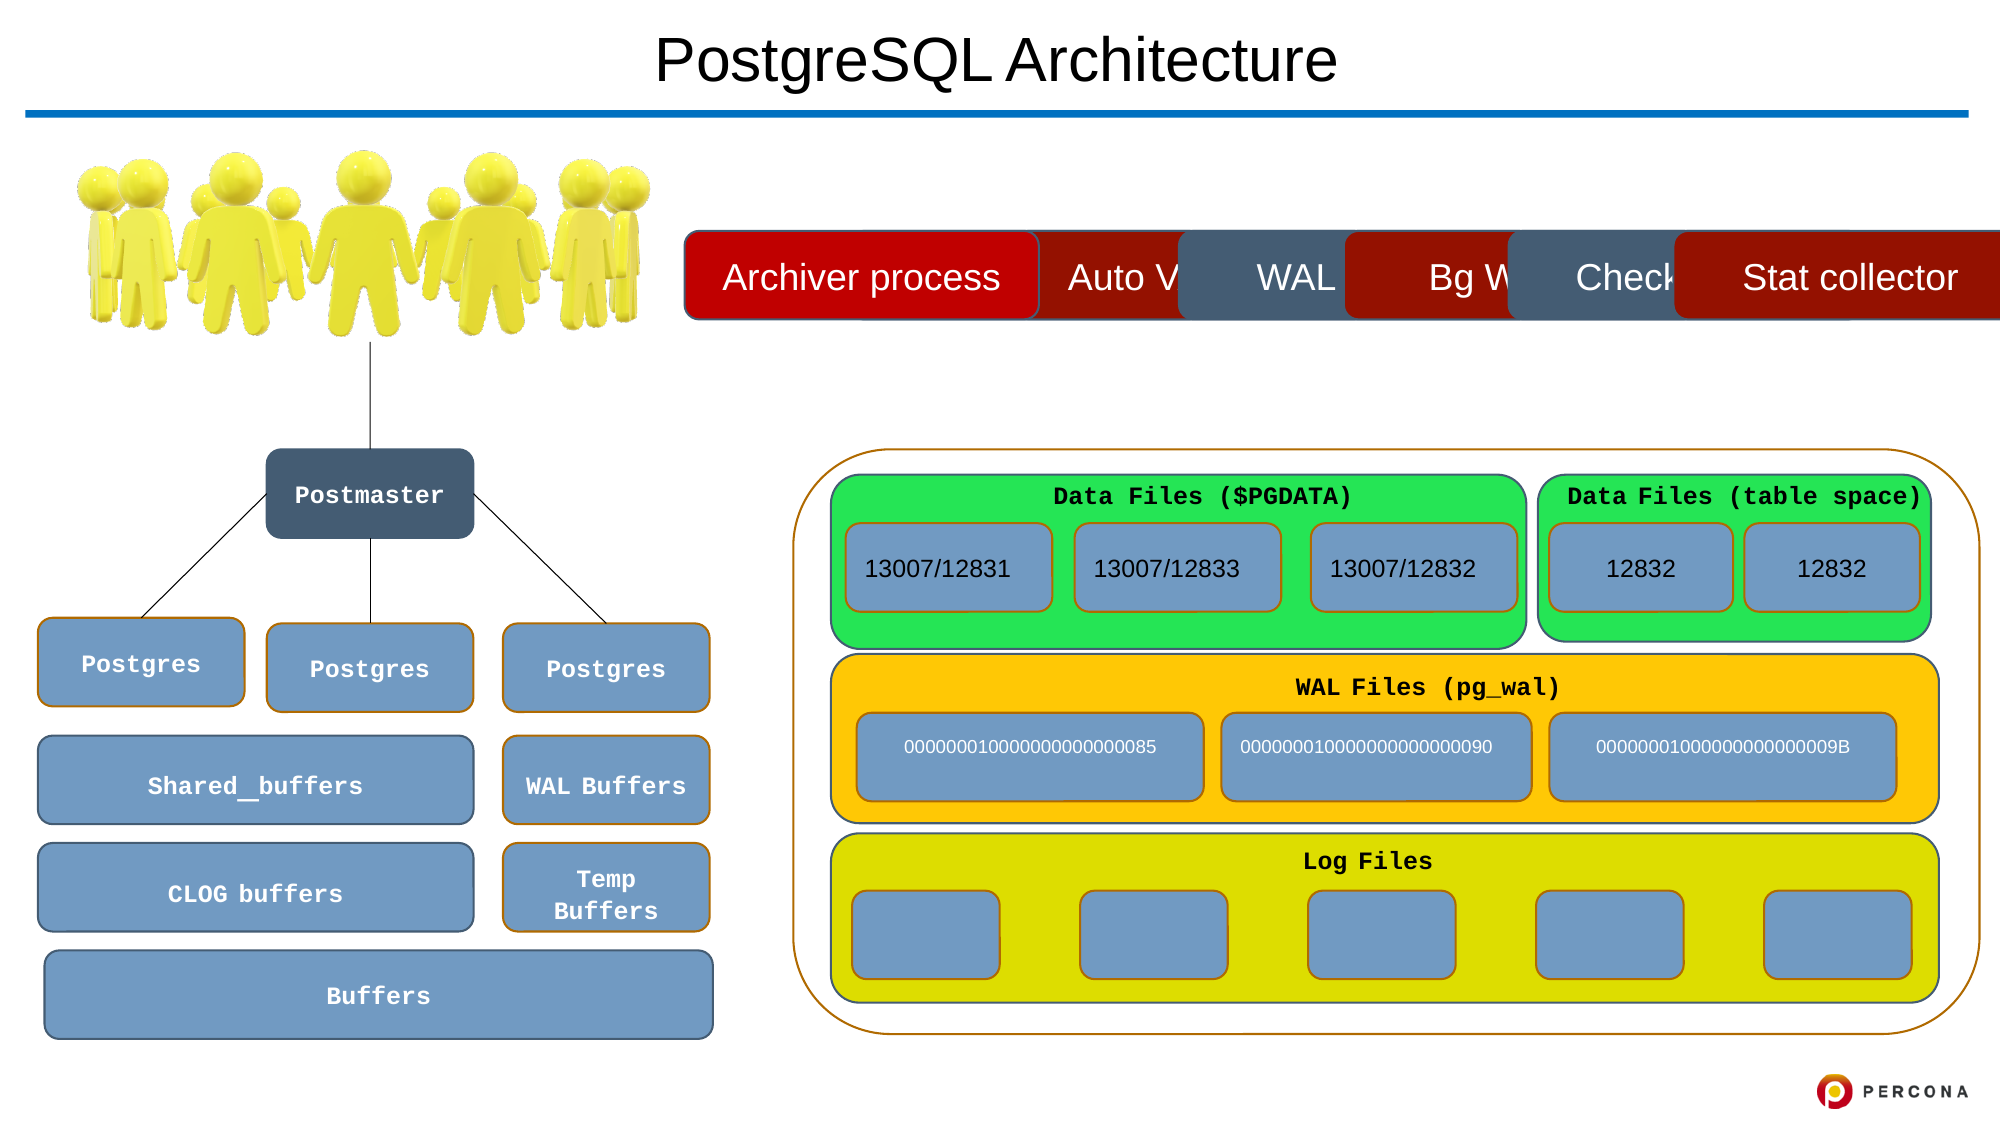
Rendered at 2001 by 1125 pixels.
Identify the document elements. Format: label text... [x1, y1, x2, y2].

text_box 000000010000000000000090 [1220, 711, 1533, 803]
text_box Log Files [1287, 824, 1448, 885]
text_box [829, 473, 1528, 650]
text_box 00000001000000000000009B [1548, 711, 1898, 803]
text_box WAL Writter [1177, 229, 1357, 321]
text_box 13007/12833 [1073, 522, 1283, 613]
text_box WAL Buffers [501, 734, 711, 826]
text_box Bg Writters [1342, 229, 1521, 321]
text_box Archiver process [683, 229, 1040, 321]
text_box Postgres [501, 622, 711, 714]
text_box 12832 [1743, 522, 1922, 613]
text_box [1535, 889, 1685, 981]
text_box [851, 889, 1001, 981]
text_box [829, 652, 1940, 825]
text_box Data Files ($PGDATA) [1038, 472, 1369, 518]
text_box Postgres [265, 622, 475, 714]
text_box Stat collector [1672, 229, 2000, 321]
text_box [473, 493, 607, 624]
text_box Auto VACUUM [1027, 229, 1192, 321]
text_box [1536, 477, 1933, 643]
text_box Checkpointer [1507, 229, 1686, 321]
text_box Temp Buffers [501, 841, 711, 933]
picture [1799, 1059, 2000, 1122]
text_box [792, 448, 1981, 1036]
text_box [1307, 889, 1457, 981]
text_box Postmaster [265, 448, 475, 539]
text_box Data Files (table space) [1552, 459, 1938, 519]
text_box WAL Files (pg_wal) [1281, 651, 1577, 711]
text_box 13007/12831 [844, 522, 1054, 613]
text_box [1079, 889, 1229, 981]
picture [66, 145, 661, 342]
text_box [829, 832, 1940, 1004]
text_box 000000010000000000000085 [855, 711, 1205, 803]
text_box Shared_buffers [36, 734, 475, 826]
text_box 12832 [1548, 522, 1735, 613]
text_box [141, 493, 267, 618]
text_box [1763, 889, 1913, 981]
title PostgreSQL Architecture [25, 22, 1969, 101]
text_box CLOG buffers [36, 841, 475, 933]
text_box Buffers [43, 949, 714, 1040]
text_box Postgres [36, 616, 246, 708]
text_box 13007/12832 [1309, 522, 1519, 613]
